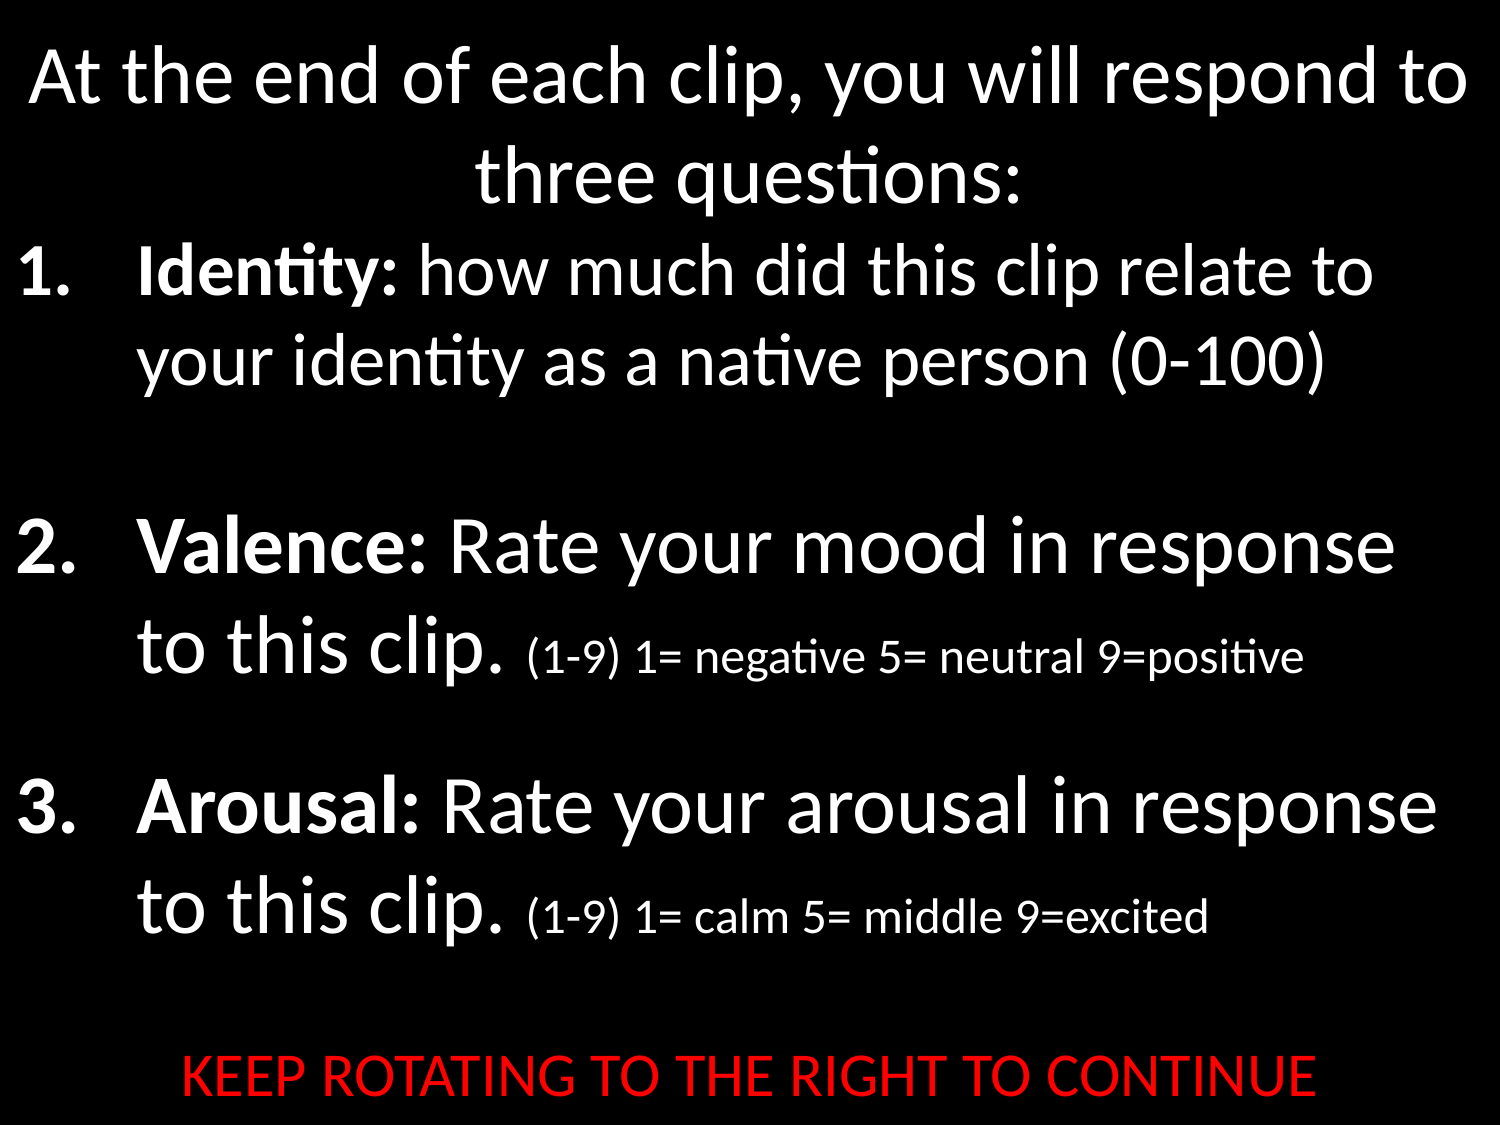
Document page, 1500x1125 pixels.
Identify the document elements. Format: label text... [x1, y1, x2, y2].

text_box At the end of each clip, you will respond to three questions: Identity: how much did this clip relate to your identity as a native person (0-100) Valence: Rate your mood in response to this clip. (1-9) 1= negative 5= neutral 9=positive Arousal: Rate your arousal in response to this clip. (1-9) 1= calm 5= middle 9=excited [0, 12, 1500, 1017]
text_box KEEP ROTATING TO THE RIGHT TO CONTINUE [0, 1017, 1500, 1125]
